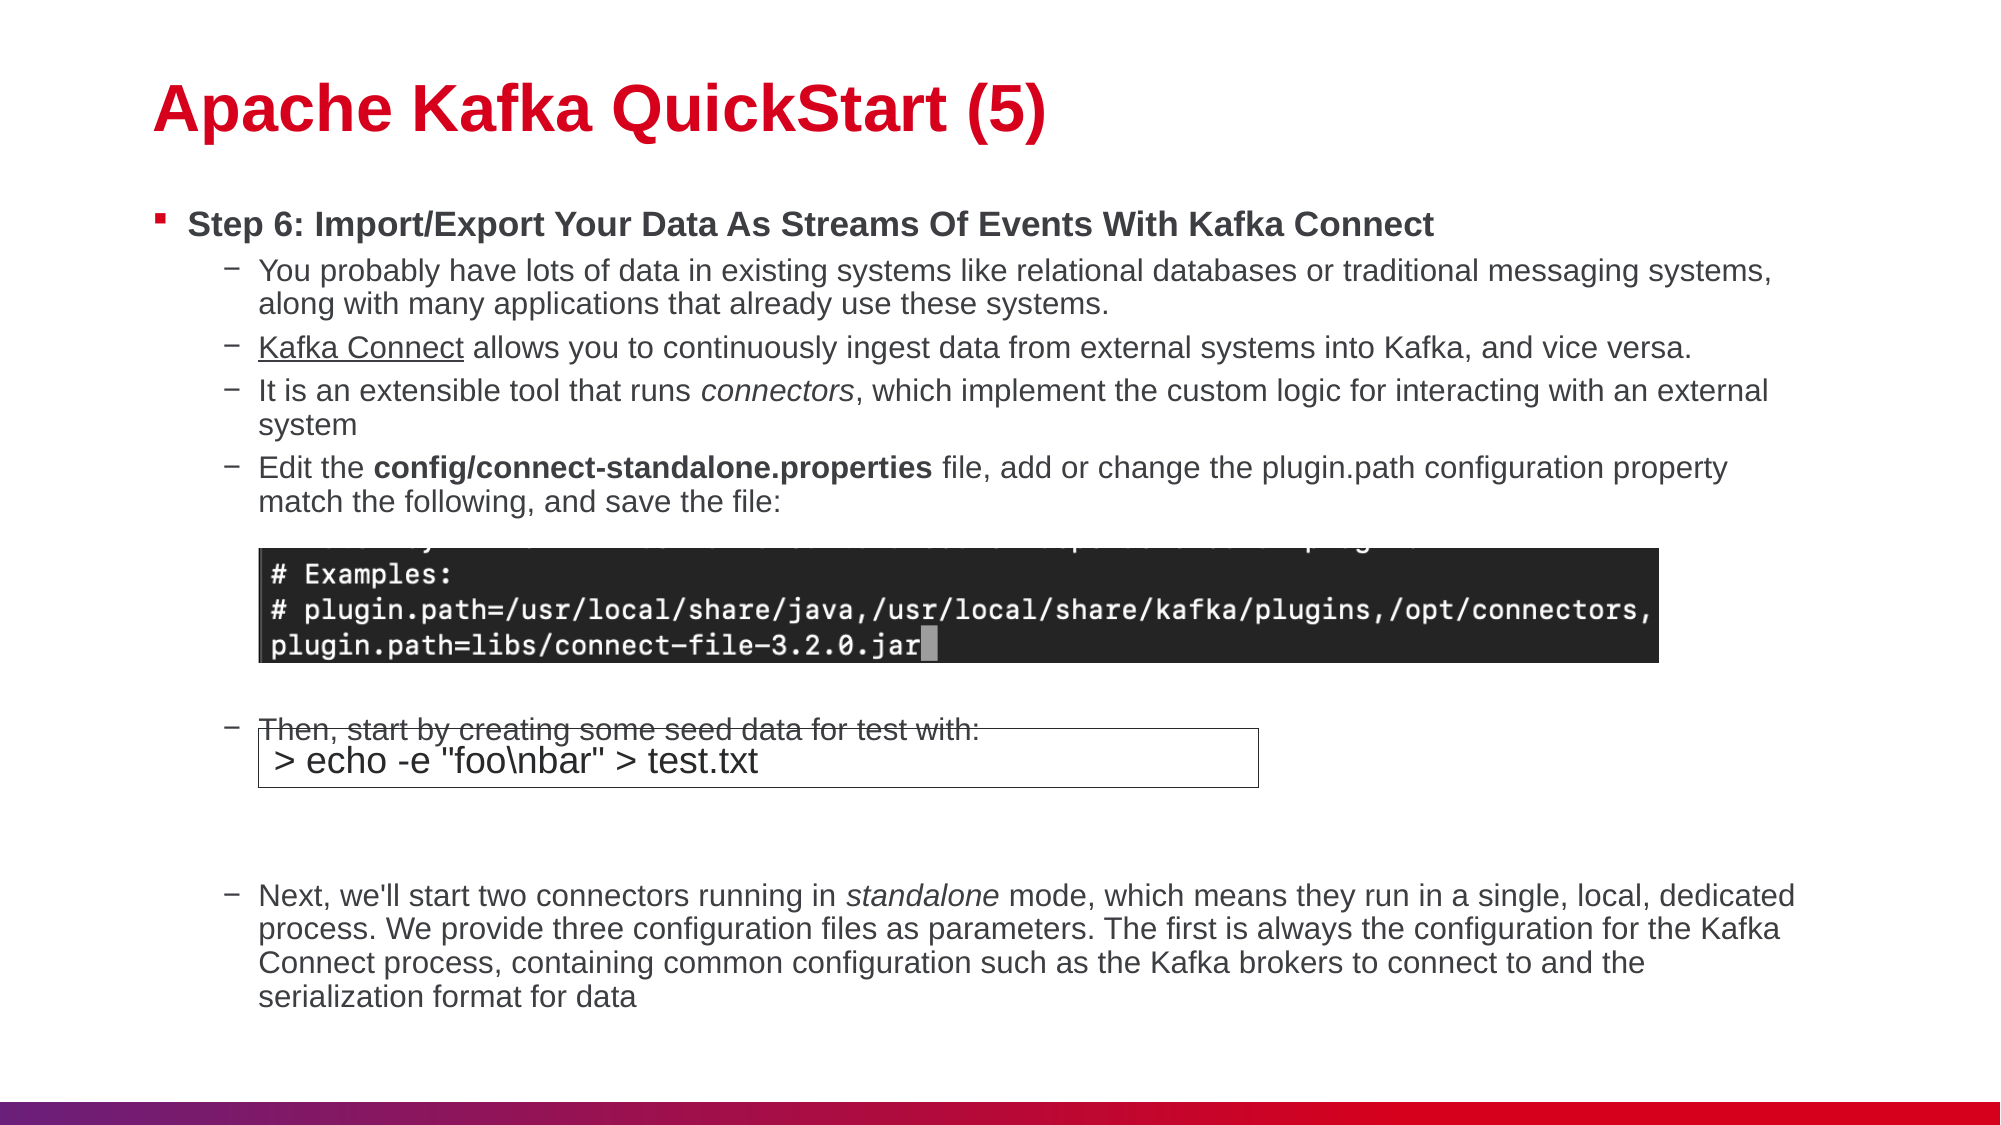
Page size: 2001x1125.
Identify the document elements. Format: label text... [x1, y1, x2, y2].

title Apache Kafka QuickStart (5) [137, 66, 1826, 155]
picture [258, 547, 1660, 663]
list Step 6: Import/Export Your Data As Streams Of Events With Kafka Connect You probably have lots of data in existing systems like relational databases or traditional messaging systems, along with many applications that already use these systems. Kafka Connect allows you to continuously ingest data from external systems into Kafka, and vice versa. It is an extensible tool that runs connectors, which implement the custom logic for interacting with an external system Edit the config/connect-standalone.properties file, add or change the plugin.path configuration property match the following, and save the file: Then, start by creating some seed data for test with: Next, we'll start two connectors running in standalone mode, which means they run in a single, local, dedicated process. We provide three configuration files as parameters. The first is always the configuration for the Kafka Connect process, containing common configuration such as the Kafka brokers to connect to and the serialization format for data [137, 198, 1826, 1025]
text_box > echo -e "foo\nbar" > test.txt [258, 728, 1259, 788]
